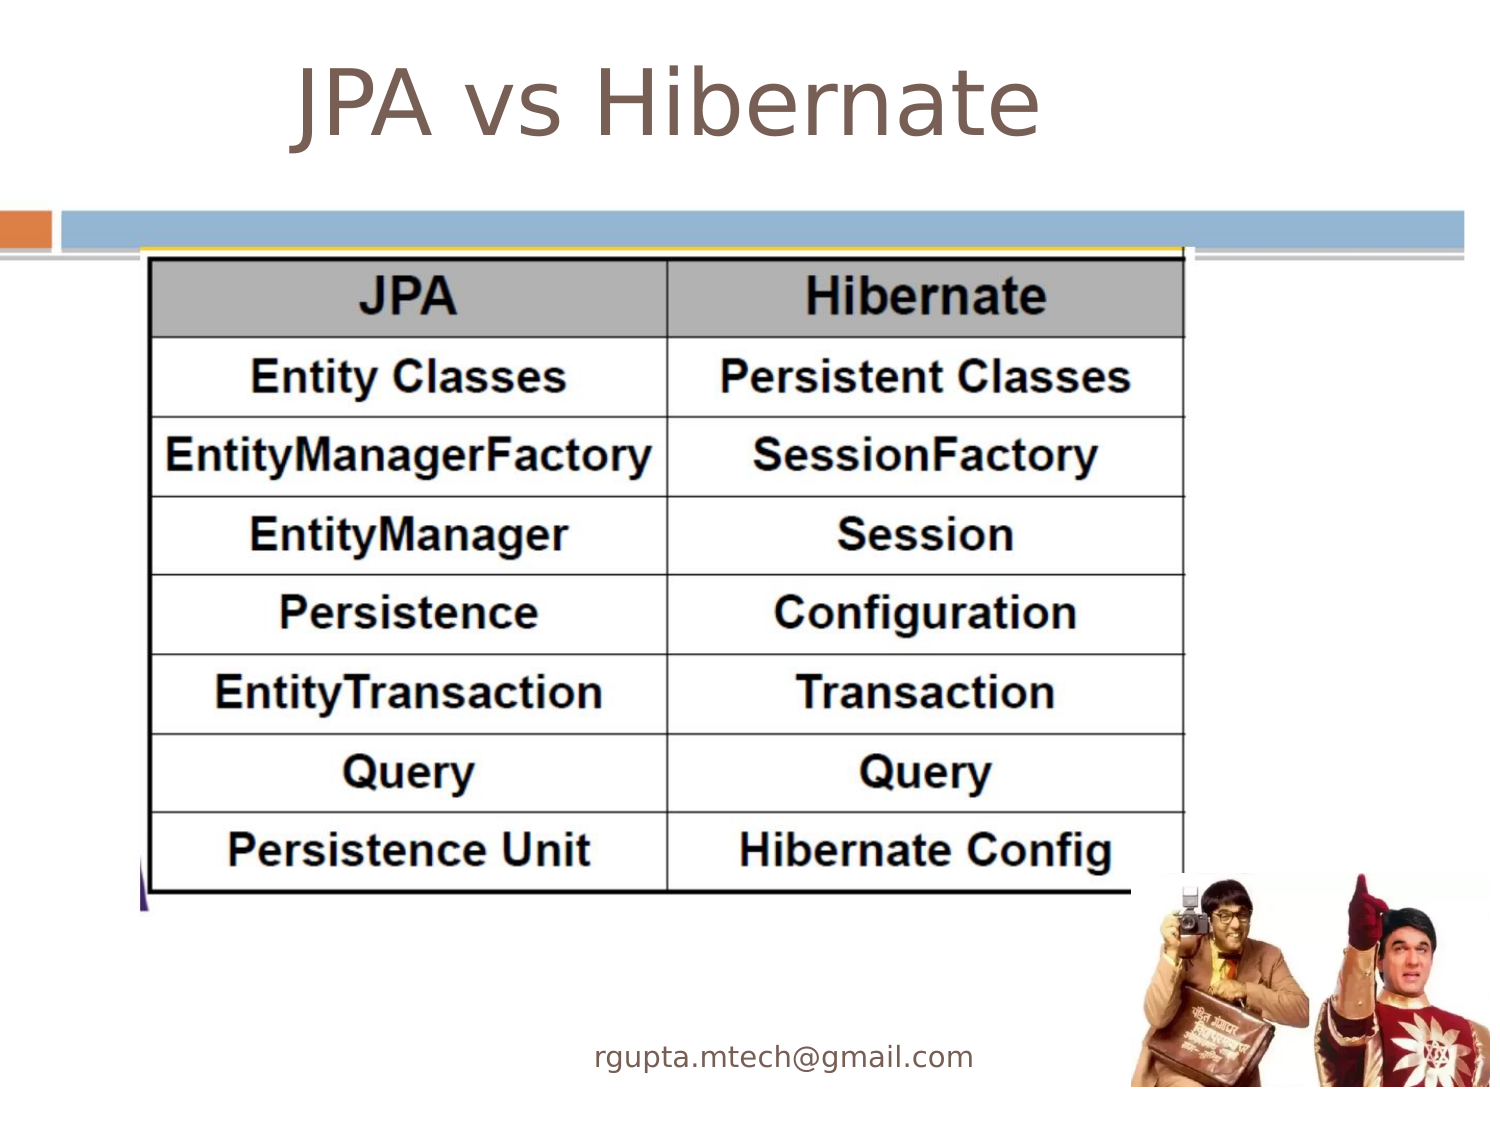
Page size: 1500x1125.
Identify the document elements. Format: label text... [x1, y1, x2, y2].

picture [1130, 873, 1490, 1087]
text_box rgupta.mtech@gmail.com [593, 1039, 999, 1074]
text_box JPA vs Hibernate [120, 47, 1418, 154]
text_box [0, 0, 1465, 1125]
